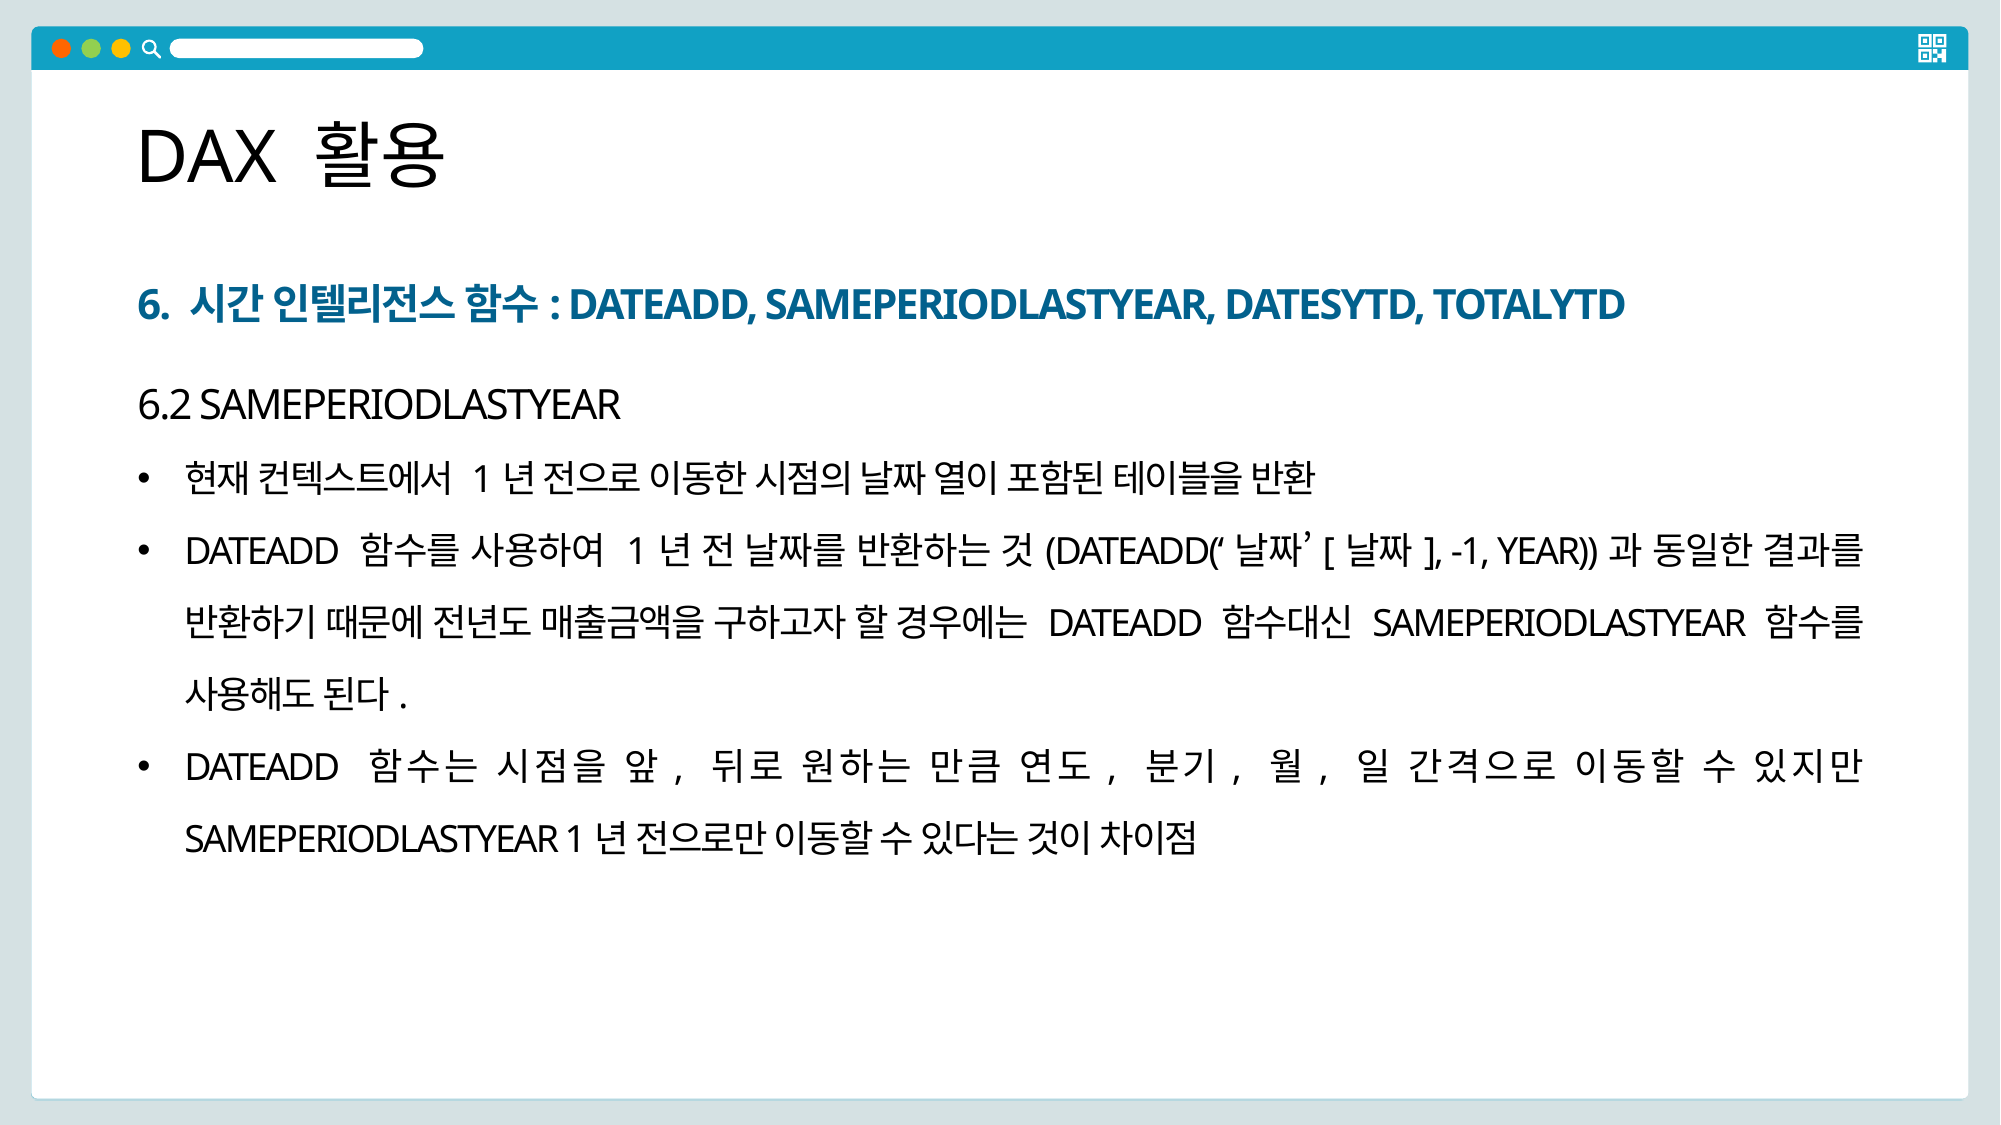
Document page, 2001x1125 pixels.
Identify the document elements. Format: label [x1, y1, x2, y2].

text_box [31, 26, 1969, 1099]
